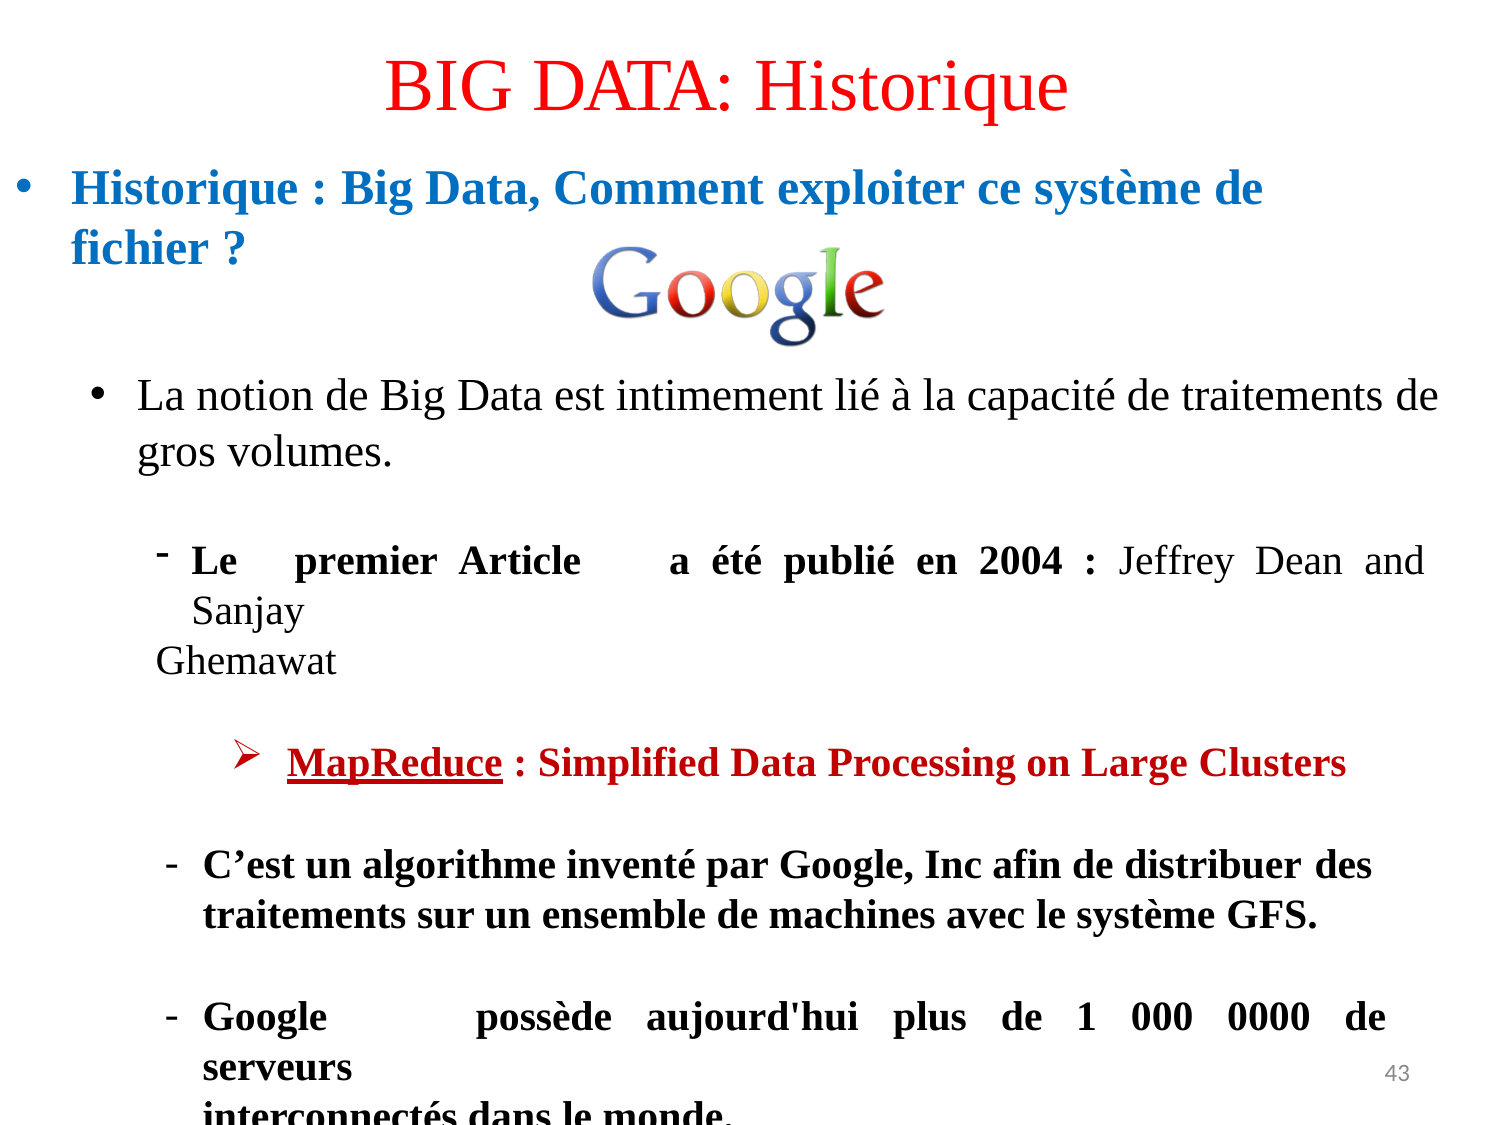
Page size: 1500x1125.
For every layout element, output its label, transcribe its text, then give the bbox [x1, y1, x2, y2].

text_box [590, 148, 886, 445]
text_box Historique : Big Data, Comment exploiter ce système de fichier ? [12, 152, 590, 275]
title BIG DATA: Historique [382, 33, 1085, 224]
text_box Historique : Big Data, Comment exploiter ce système de fichier ? [886, 152, 1454, 275]
slide_number 43 [1378, 1060, 1417, 1125]
text_box La notion de Big Data est intimement lié à la capacité de traitements de gros volumes. Le premier Article a été publié en 2004 : Jeffrey Dean and Sanjay Ghemawat MapReduce : Simplified Data Processing on Large Clusters C’est un algorithme inventé par Google, Inc afin de distribuer des traitements sur un ensemble de machines avec le système GFS. Google possède aujourd'hui plus de 1 000 0000 de serveurs interconnectés dans le monde. [87, 363, 1458, 1125]
